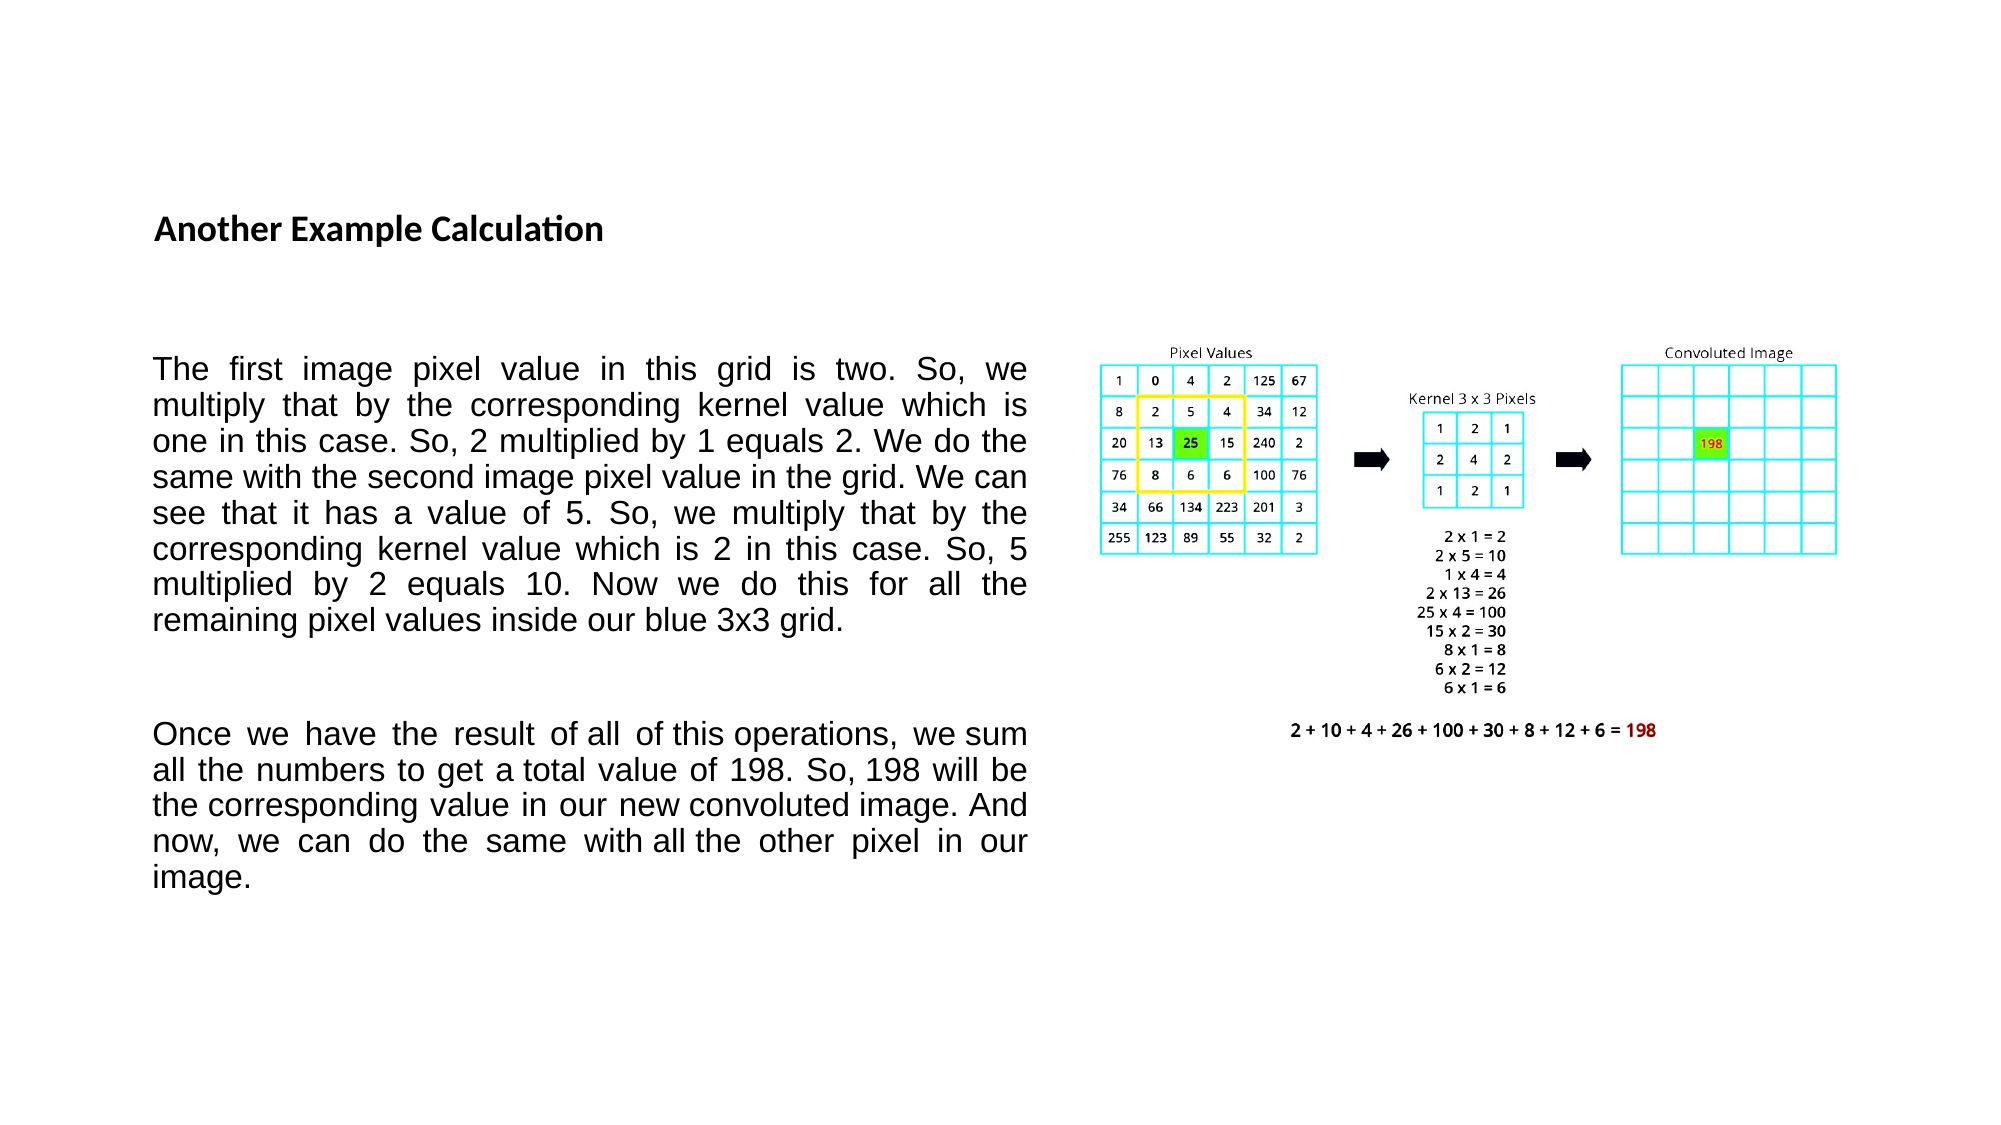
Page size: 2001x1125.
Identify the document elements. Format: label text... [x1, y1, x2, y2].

list The first image pixel value in this grid is two. So, we multiply that by the corresponding kernel value which is one in this case. So, 2 multiplied by 1 equals 2. We do the same with the second image pixel value in the grid. We can see that it has a value of 5. So, we multiply that by the corresponding kernel value which is 2 in this case. So, 5 multiplied by 2 equals 10. Now we do this for all the remaining pixel values inside our blue 3x3 grid. Once we have the result of all of this operations, we sum all the numbers to get a total value of 198. So, 198 will be the corresponding value in our new convoluted image. And now, we can do the same with all the other pixel in our image. [137, 344, 1045, 1015]
picture [1089, 334, 1883, 744]
text_box Another Example Calculation [139, 196, 620, 257]
